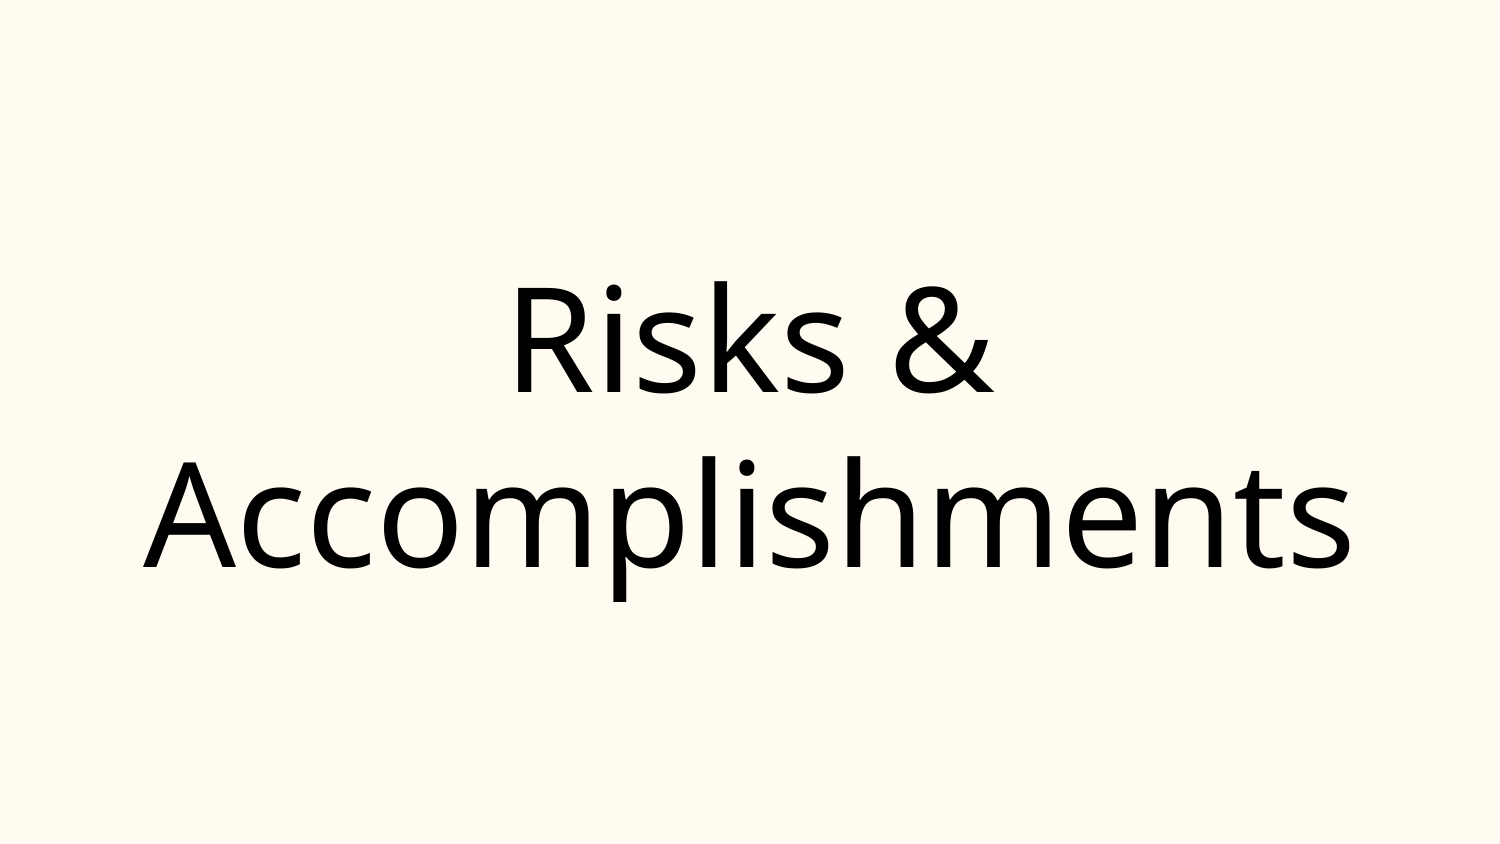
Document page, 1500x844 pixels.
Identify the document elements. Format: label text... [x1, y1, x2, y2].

title Risks & Accomplishments [51, 31, 1449, 813]
